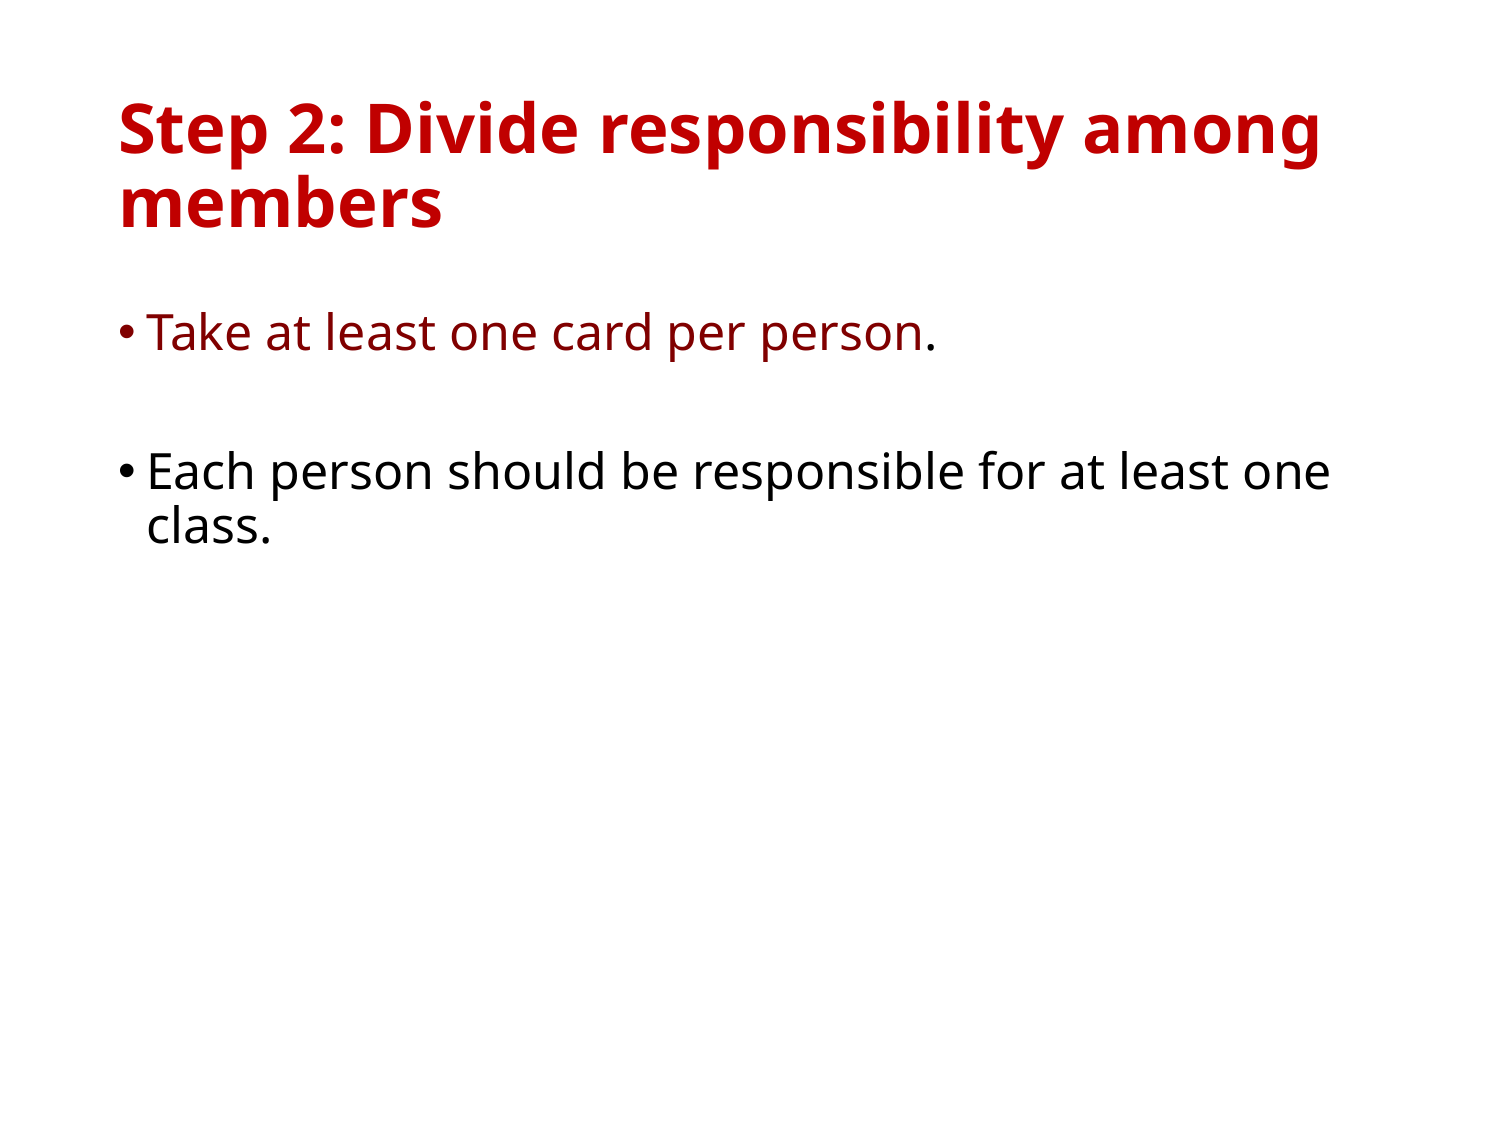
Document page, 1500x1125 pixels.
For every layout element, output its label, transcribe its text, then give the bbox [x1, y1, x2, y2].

list Take at least one card per person. Each person should be responsible for at least one class. [103, 299, 1397, 1014]
title Step 2: Divide responsibility among members [103, 59, 1397, 278]
